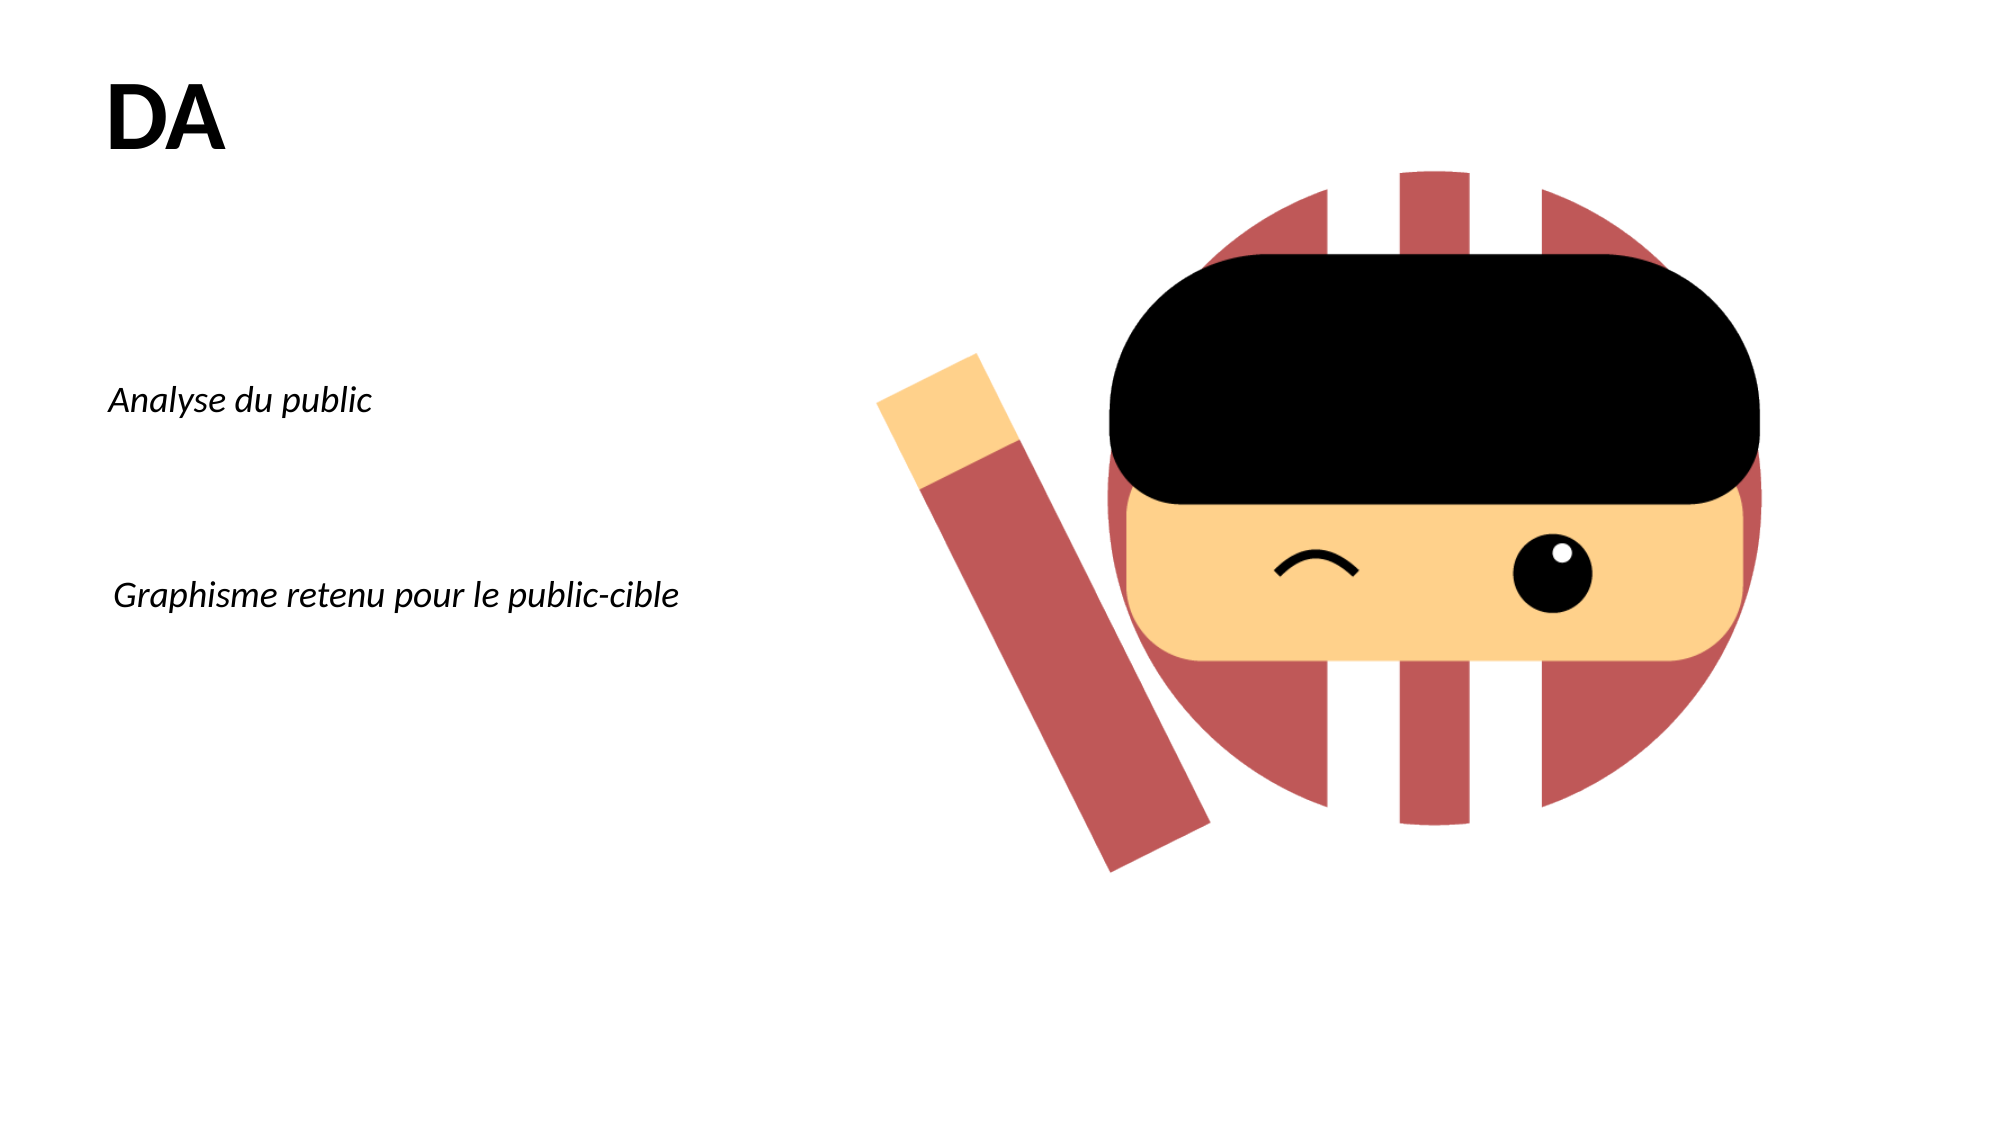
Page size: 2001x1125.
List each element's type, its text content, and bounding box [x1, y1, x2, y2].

text_box Analyse du public [93, 367, 387, 428]
text_box Graphisme retenu pour le public-cible [98, 562, 704, 623]
picture [756, 0, 1882, 1085]
text_box DA [90, 42, 756, 177]
